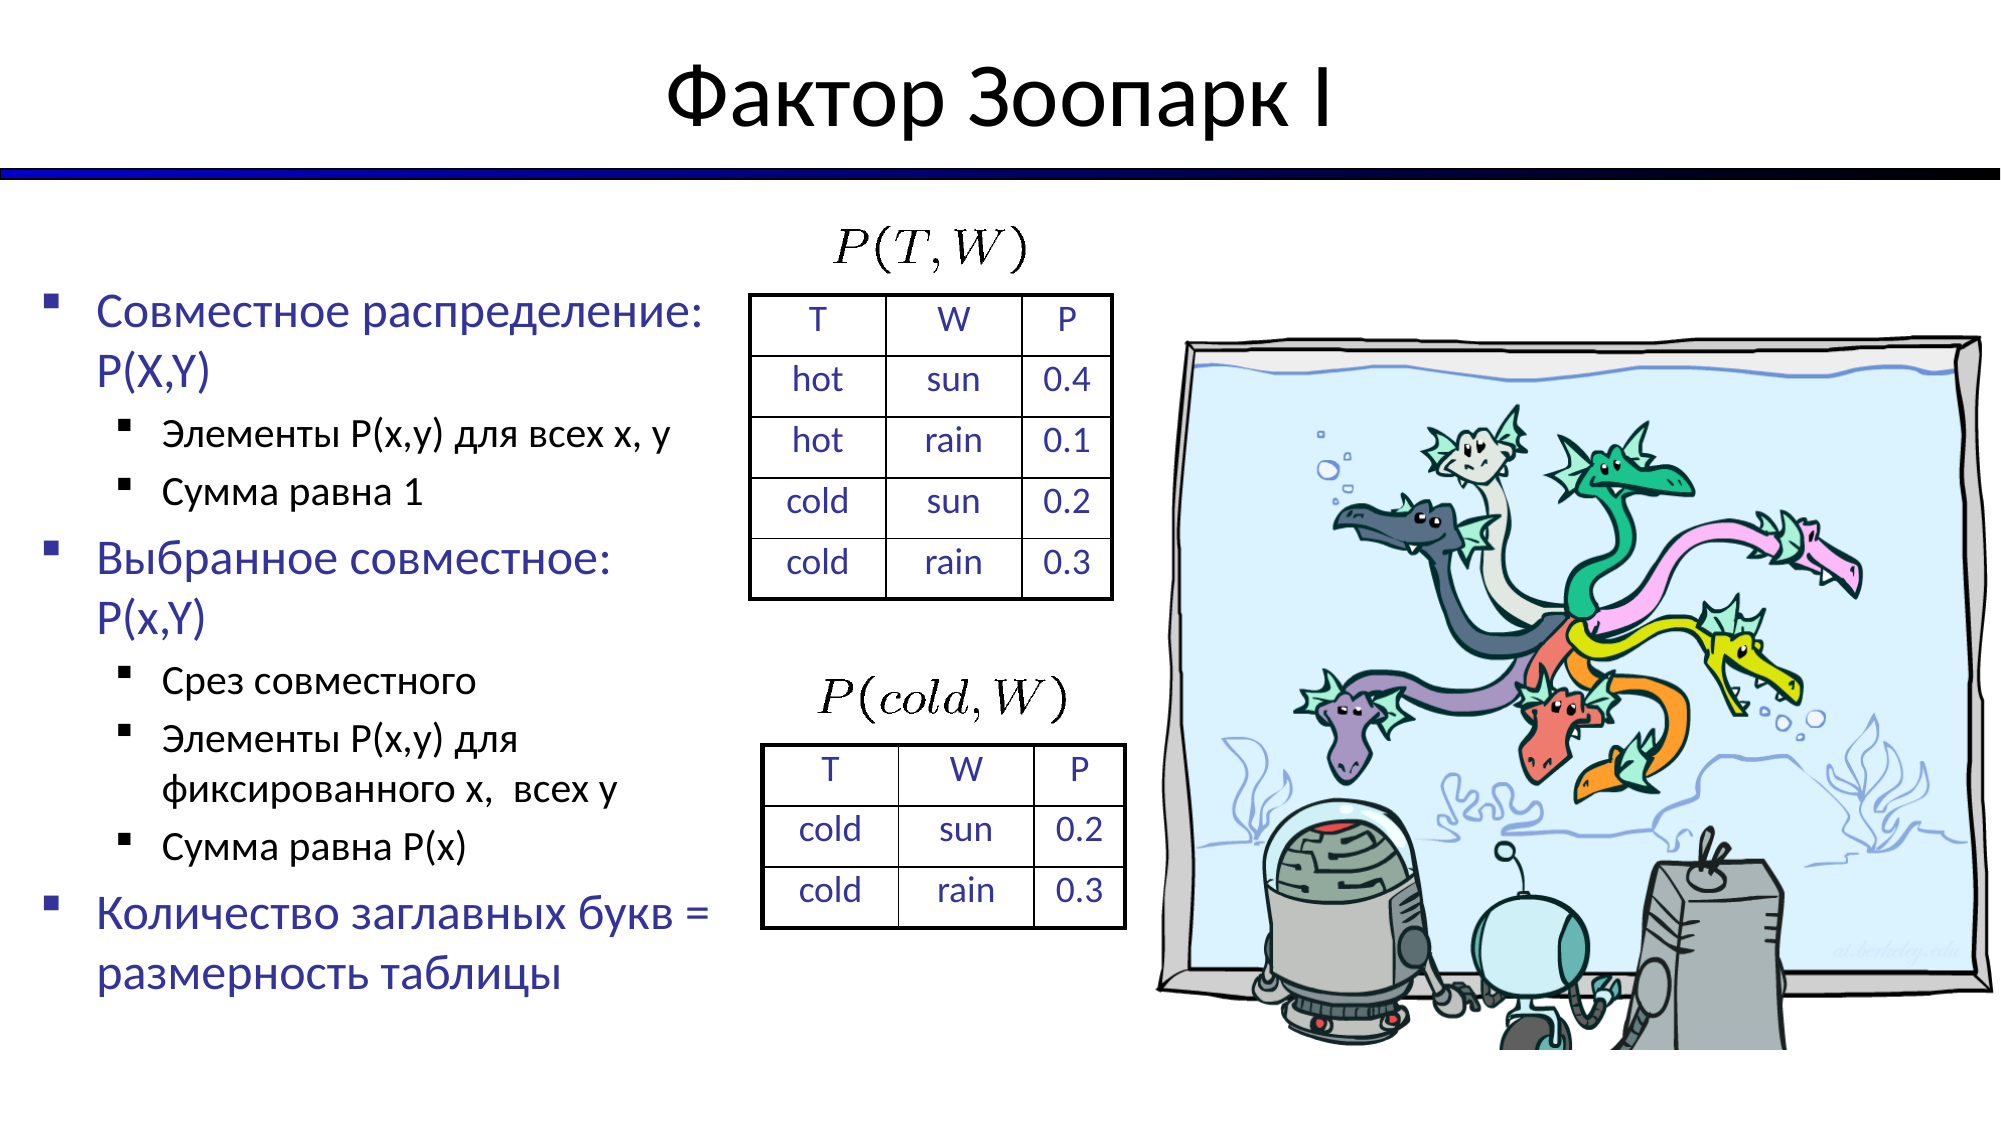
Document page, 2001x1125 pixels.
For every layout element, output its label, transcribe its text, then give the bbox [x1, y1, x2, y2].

table_cell 0.2 [1023, 479, 1110, 538]
table_cell cold [752, 479, 885, 538]
table_cell cold [752, 539, 885, 597]
table_cell rain [899, 868, 1033, 926]
table_header P [1023, 297, 1110, 355]
table_cell 0.4 [1023, 357, 1110, 416]
table_cell cold [765, 868, 898, 926]
table_cell 0.3 [1035, 868, 1112, 926]
table_cell sun [899, 807, 1033, 866]
table_cell hot [752, 357, 885, 416]
table_header P [1035, 747, 1112, 805]
table_cell sun [887, 357, 1021, 416]
table_header T [765, 747, 898, 805]
table_cell rain [887, 539, 1021, 597]
table_cell 0.1 [1023, 418, 1110, 477]
table_cell 0.2 [1035, 807, 1112, 866]
table_header W [899, 747, 1033, 805]
picture [815, 674, 1068, 725]
table_cell 0.3 [1023, 539, 1110, 597]
title Фактор Зоопарк I [0, 0, 2000, 184]
table_cell sun [887, 479, 1021, 538]
picture [832, 224, 1027, 275]
table_header W [887, 297, 1021, 355]
table_cell rain [887, 418, 1021, 477]
table_header T [752, 297, 885, 355]
table_cell cold [765, 807, 898, 866]
picture [1117, 312, 2000, 1051]
table_cell hot [752, 418, 885, 477]
list Совместное распределение: P(X,Y) Элементы P(x,y) для всех x, y Сумма равна 1 Выбранное совместное: P(x,Y) Срез совместного Элементы P(x,y) для фиксированного x, всех y Сумма равна P(x) Количество заглавных букв = размерность таблицы [24, 199, 738, 1006]
